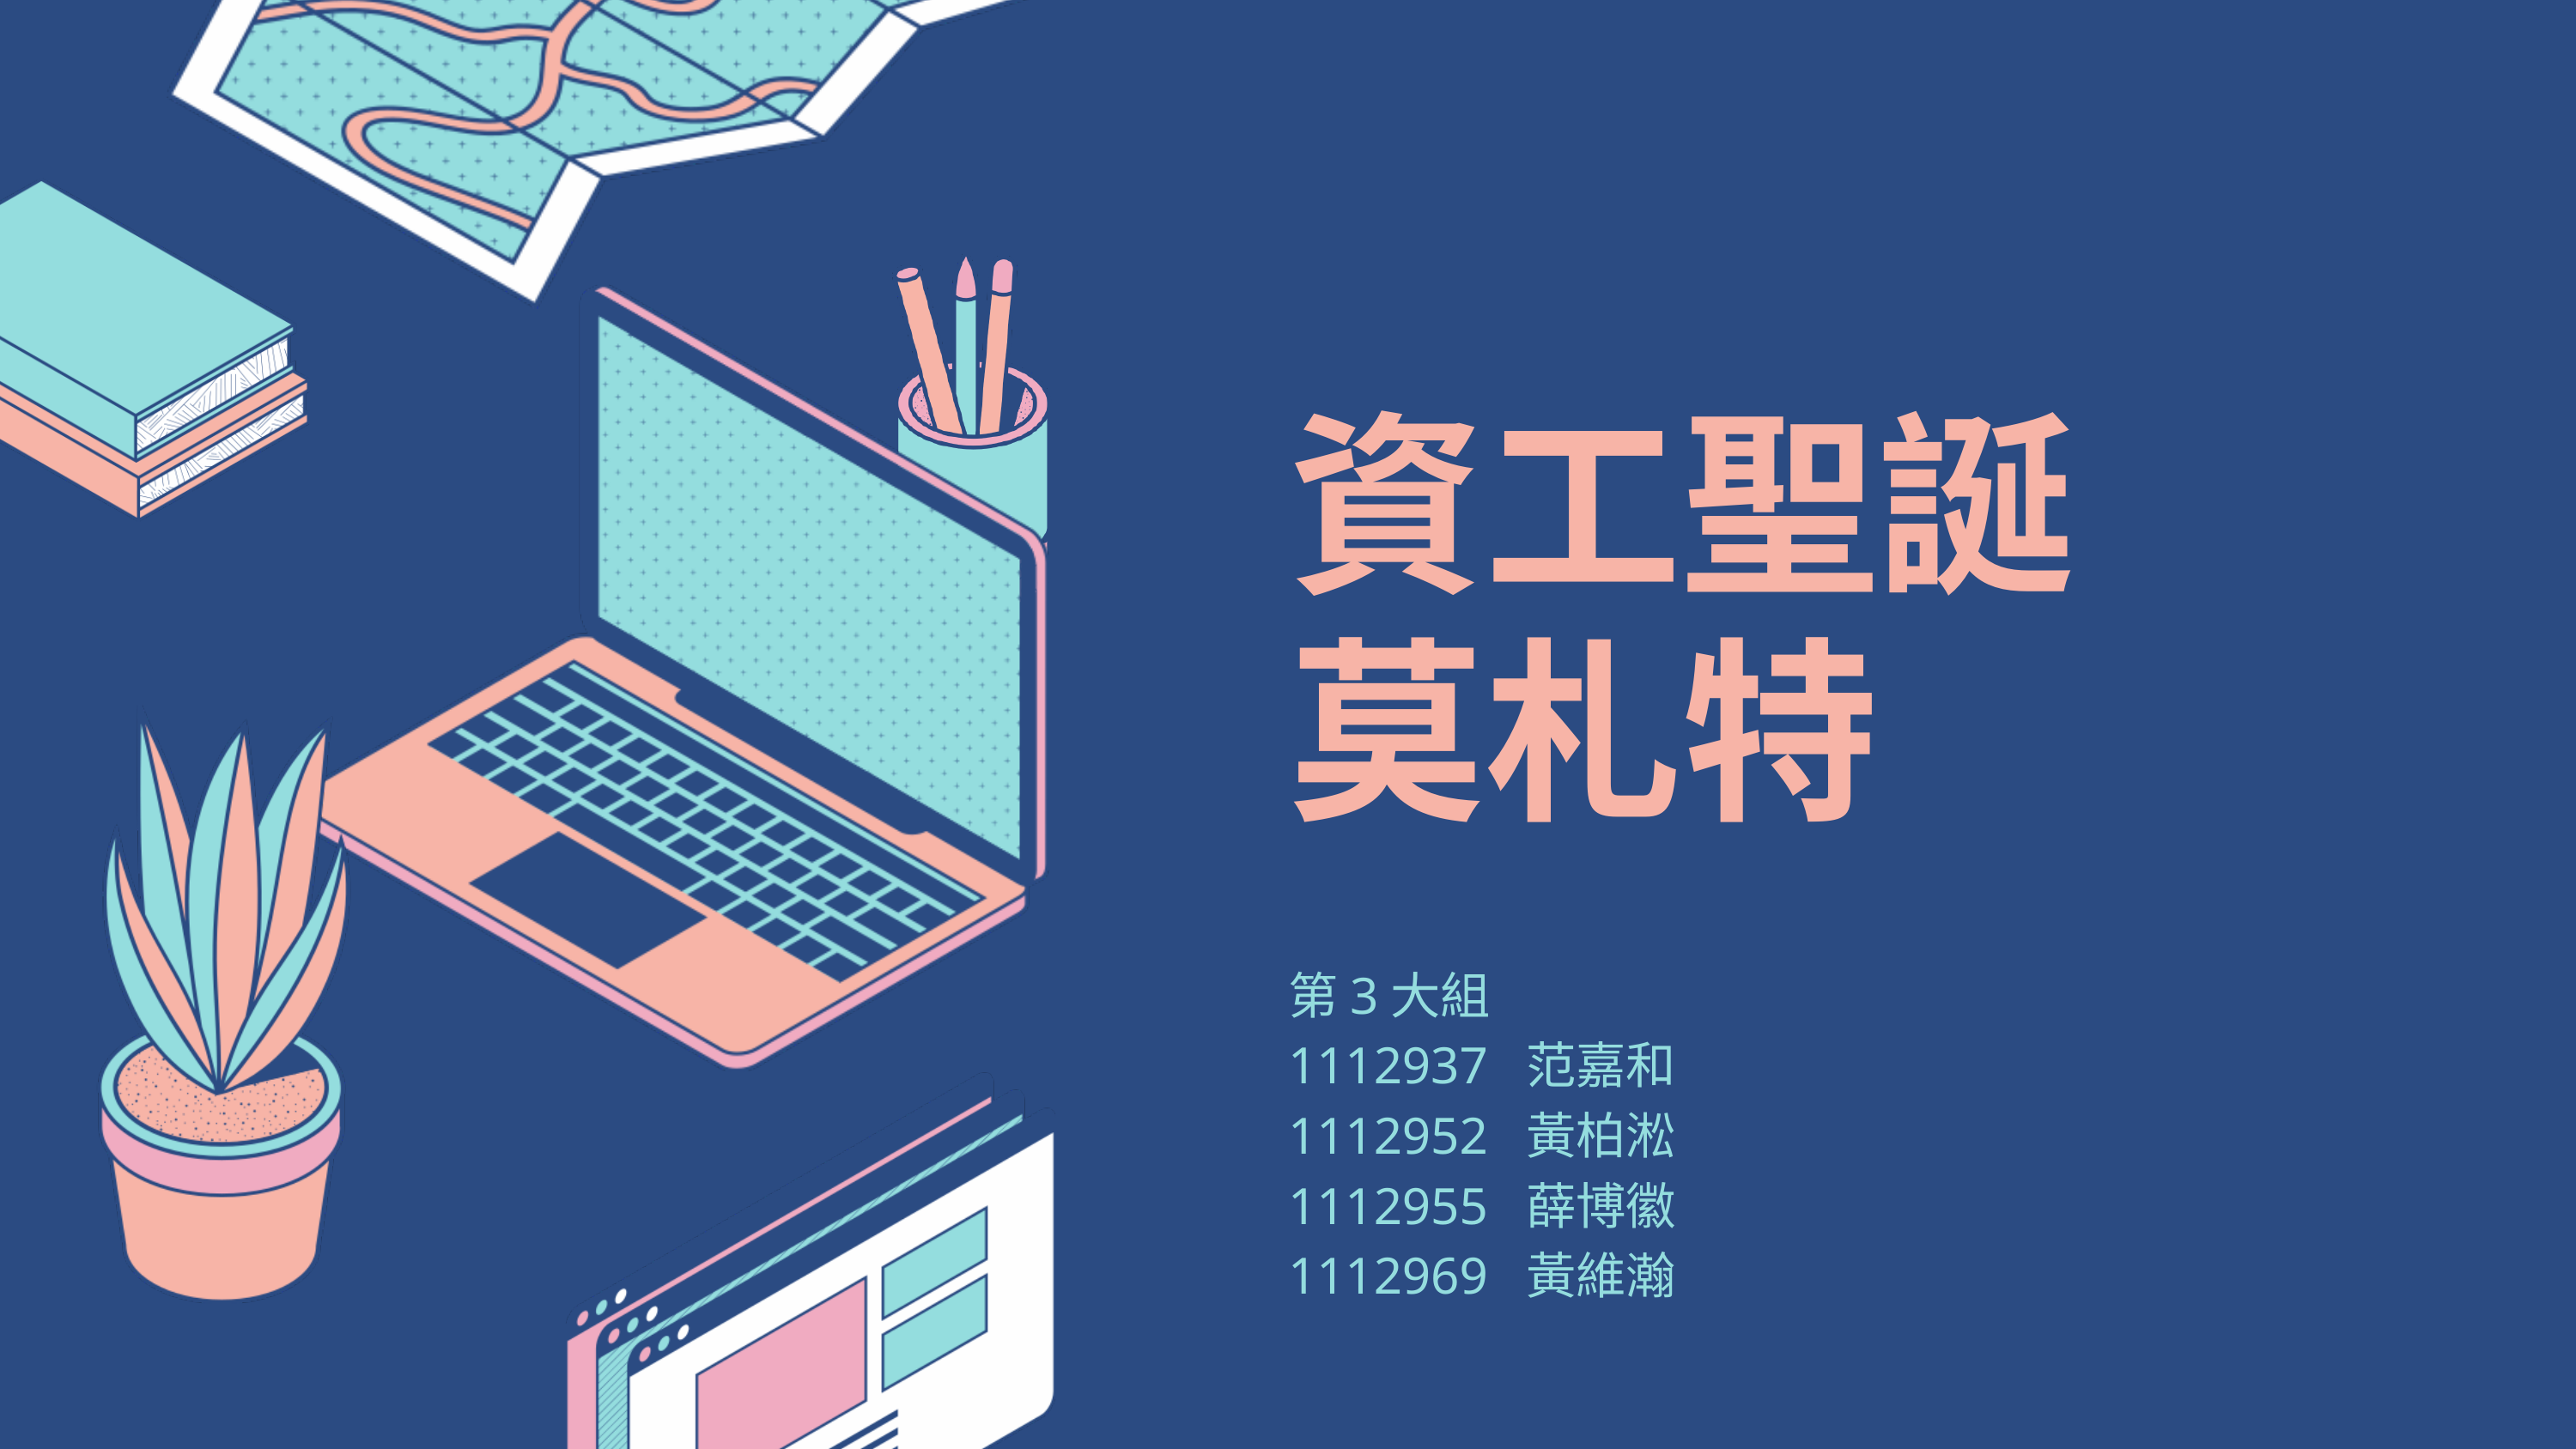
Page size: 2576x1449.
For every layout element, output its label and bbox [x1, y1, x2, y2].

text_box [565, 1071, 1056, 1449]
text_box [0, 178, 310, 522]
text_box [295, 284, 1050, 1072]
text_box [888, 252, 1057, 616]
text_box [88, 705, 355, 1304]
text_box [166, 0, 1119, 309]
text_box [1287, 252, 2241, 1331]
